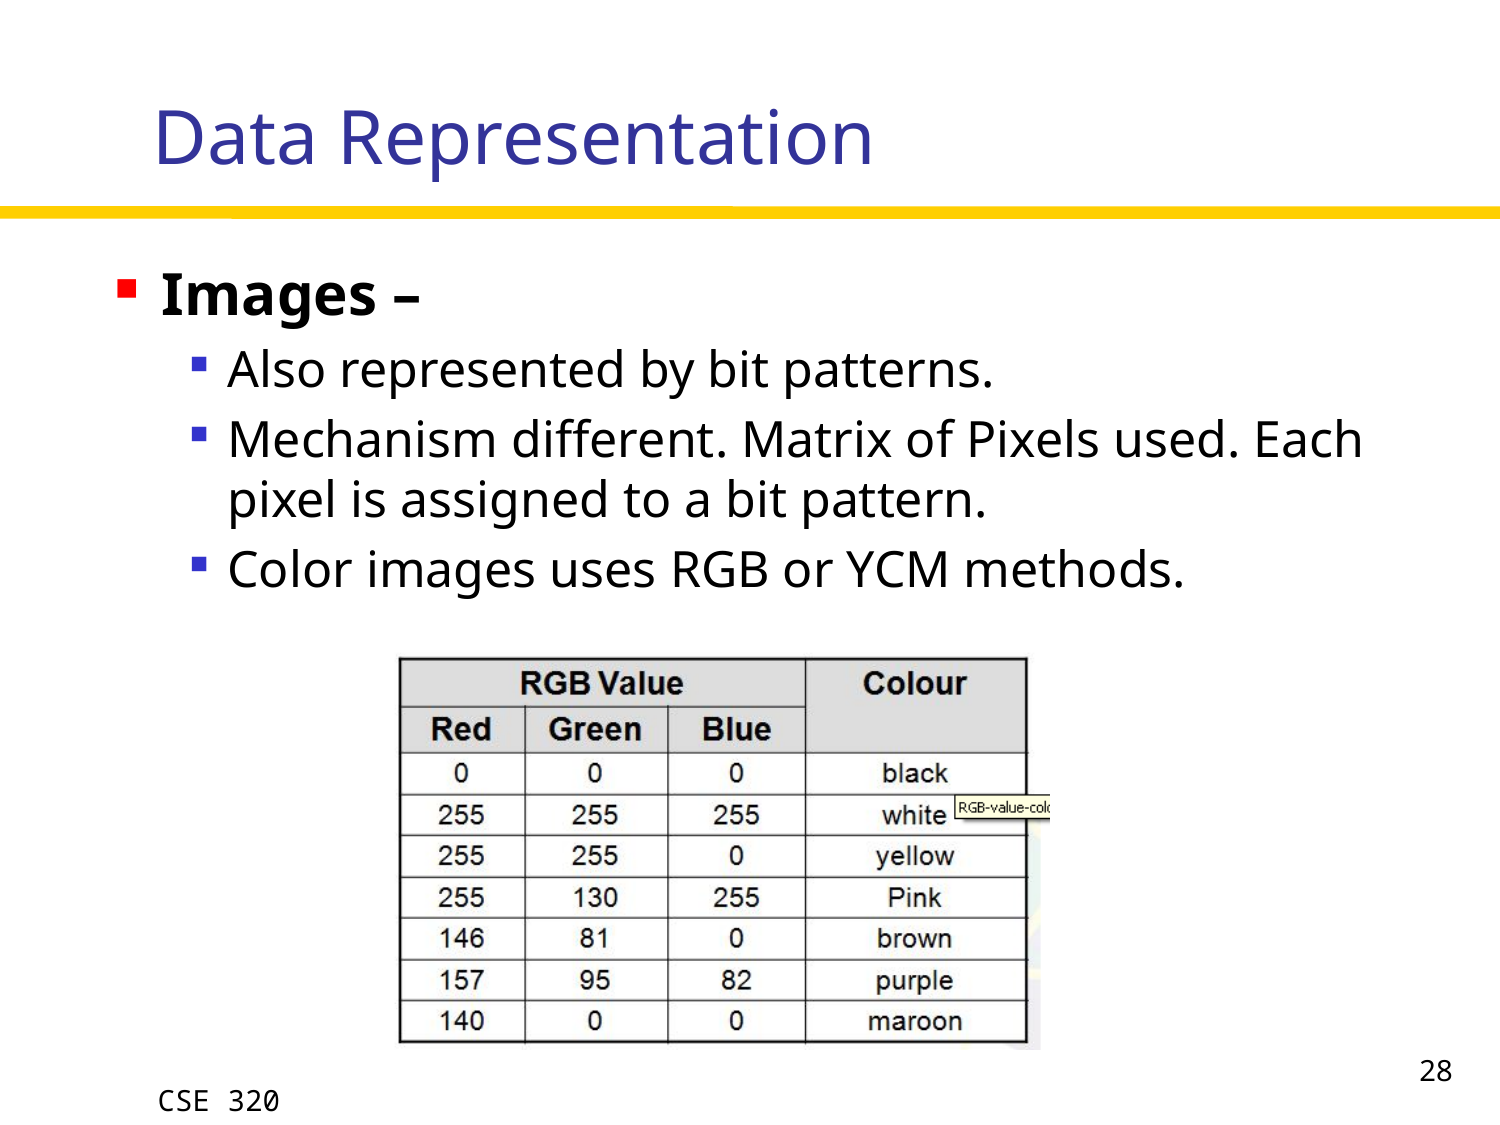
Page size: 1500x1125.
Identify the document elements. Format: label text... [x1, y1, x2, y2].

slide_number 28 [1154, 1023, 1468, 1100]
list Images – Also represented by bit patterns. Mechanism different. Matrix of Pixels used. Each pixel is assigned to a bit pattern. Color images uses RGB or YCM methods. [24, 249, 1426, 726]
title Data Representation [137, 62, 1417, 188]
picture [387, 645, 1051, 1051]
